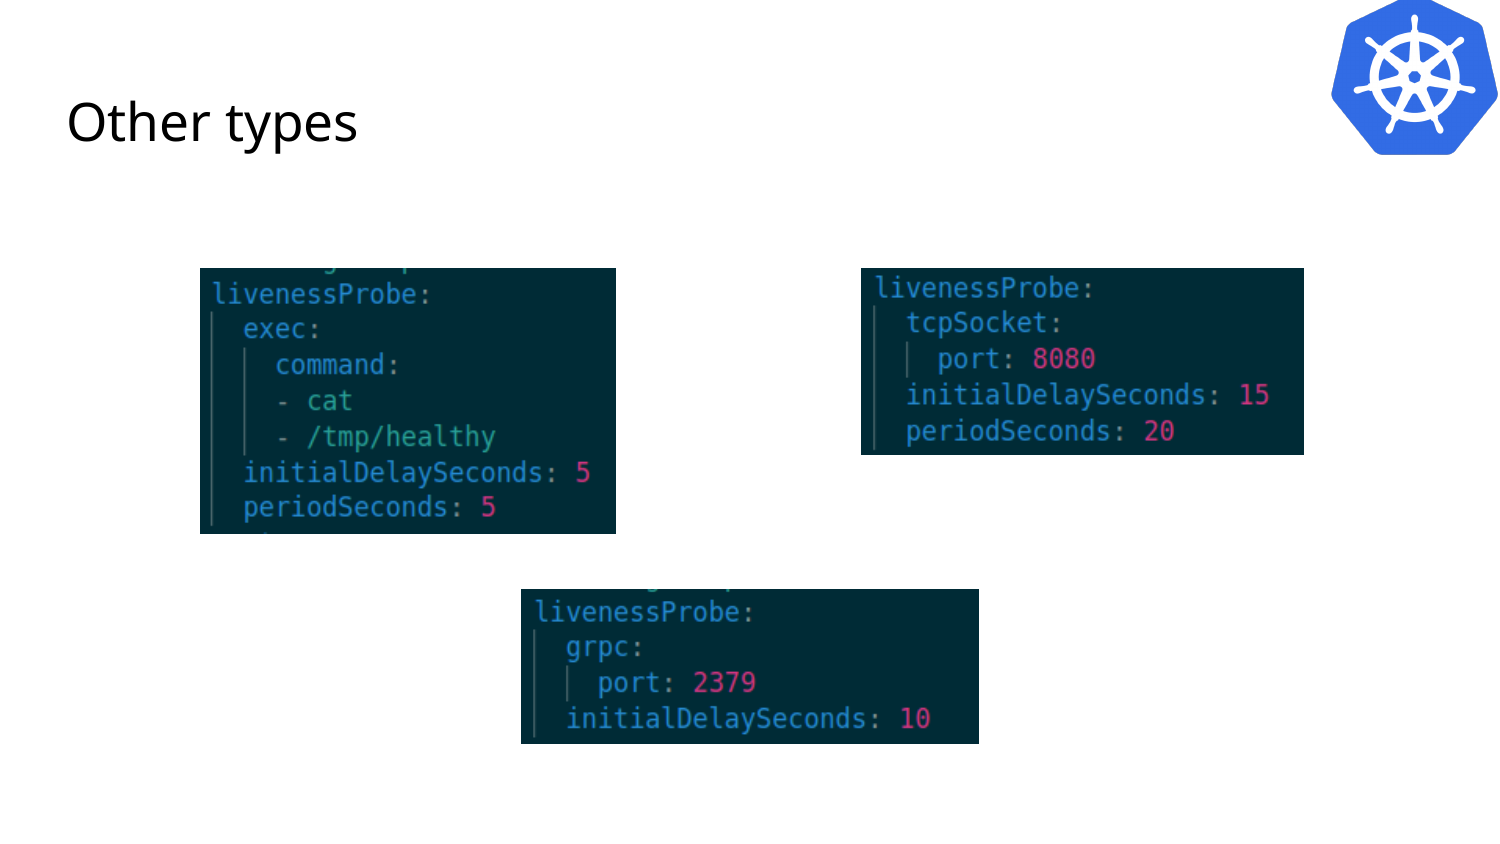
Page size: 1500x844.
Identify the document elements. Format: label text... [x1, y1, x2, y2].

picture [371, 353, 384, 374]
picture [790, 713, 801, 728]
picture [325, 426, 335, 446]
picture [1034, 425, 1046, 440]
picture [530, 467, 542, 482]
picture [419, 462, 447, 488]
picture [694, 672, 707, 692]
picture [940, 282, 951, 297]
picture [1018, 425, 1031, 440]
picture [1113, 389, 1126, 404]
picture [1049, 425, 1062, 440]
picture [403, 501, 415, 516]
picture [214, 282, 224, 303]
picture [954, 312, 968, 332]
picture [569, 713, 580, 728]
picture [774, 713, 787, 728]
picture [1081, 389, 1094, 410]
picture [1081, 419, 1094, 440]
picture [1241, 384, 1253, 404]
picture [325, 395, 336, 410]
picture [600, 606, 611, 621]
picture [389, 425, 400, 446]
picture [907, 313, 920, 332]
picture [922, 282, 936, 297]
picture [647, 713, 659, 728]
picture [404, 431, 415, 446]
picture [1081, 348, 1095, 368]
picture [340, 431, 368, 452]
picture [742, 672, 756, 692]
picture [941, 425, 953, 440]
picture [577, 462, 590, 482]
picture [907, 282, 920, 297]
picture [633, 677, 644, 691]
picture [957, 386, 967, 404]
picture [355, 462, 368, 482]
picture [1051, 276, 1078, 297]
picture [694, 606, 707, 621]
picture [246, 467, 257, 482]
picture [536, 600, 547, 621]
picture [261, 467, 273, 481]
picture [710, 672, 723, 692]
picture [615, 709, 627, 728]
picture [725, 713, 738, 728]
picture [1176, 383, 1189, 404]
picture [567, 641, 580, 662]
picture [837, 707, 849, 728]
picture [892, 282, 904, 297]
picture [275, 323, 290, 338]
picture [452, 426, 462, 446]
picture [388, 282, 415, 303]
picture [244, 323, 257, 338]
picture [482, 496, 495, 516]
picture [483, 431, 493, 452]
picture [418, 495, 431, 516]
picture [1018, 385, 1047, 404]
picture [1145, 420, 1174, 440]
picture [1065, 389, 1078, 404]
picture [340, 461, 350, 482]
picture [1002, 421, 1015, 440]
picture [293, 501, 304, 516]
picture [1129, 389, 1141, 404]
picture [678, 708, 691, 728]
picture [821, 713, 834, 727]
picture [389, 461, 399, 482]
picture [1033, 282, 1047, 297]
picture [908, 425, 936, 446]
picture [714, 707, 722, 728]
picture [567, 606, 580, 621]
picture [341, 390, 351, 410]
picture [260, 289, 273, 303]
picture [339, 284, 353, 303]
picture [293, 323, 304, 338]
picture [260, 501, 273, 516]
picture [987, 349, 998, 368]
picture [647, 673, 658, 692]
picture [742, 708, 771, 734]
picture [468, 425, 479, 446]
picture [924, 317, 935, 332]
title Other types [51, 72, 1449, 167]
picture [513, 461, 526, 481]
picture [339, 497, 368, 516]
picture [482, 467, 495, 482]
picture [450, 467, 478, 482]
picture [309, 395, 320, 410]
picture [854, 713, 865, 728]
picture [277, 359, 288, 374]
picture [552, 606, 564, 621]
picture [600, 641, 627, 662]
picture [1018, 317, 1031, 332]
picture [308, 501, 321, 516]
picture [971, 389, 984, 404]
picture [614, 606, 628, 621]
picture [940, 389, 951, 404]
picture [371, 289, 384, 303]
picture [1329, 0, 1500, 157]
picture [244, 289, 257, 303]
picture [358, 289, 368, 303]
picture [876, 276, 887, 297]
picture [402, 467, 415, 482]
picture [278, 501, 290, 516]
picture [291, 359, 352, 374]
picture [371, 501, 384, 516]
picture [498, 467, 510, 481]
picture [310, 426, 320, 447]
picture [662, 602, 676, 621]
picture [647, 606, 658, 621]
picture [324, 467, 336, 482]
picture [1050, 383, 1062, 404]
picture [435, 501, 446, 516]
picture [261, 323, 273, 338]
picture [1066, 425, 1078, 440]
picture [940, 353, 968, 374]
picture [1098, 425, 1109, 440]
picture [324, 495, 336, 516]
picture [971, 282, 982, 297]
picture [420, 431, 431, 446]
picture [436, 424, 446, 446]
picture [1002, 311, 1015, 331]
picture [355, 359, 368, 374]
picture [805, 713, 818, 728]
picture [386, 501, 400, 516]
picture [971, 317, 984, 332]
picture [1033, 348, 1079, 368]
picture [324, 289, 335, 303]
picture [681, 606, 692, 621]
picture [582, 606, 596, 621]
picture [310, 467, 321, 482]
picture [924, 389, 936, 404]
picture [956, 425, 967, 440]
picture [326, 268, 336, 274]
picture [1193, 389, 1205, 404]
picture [372, 428, 382, 449]
picture [371, 467, 384, 482]
picture [694, 713, 707, 728]
picture [600, 677, 628, 698]
picture [292, 463, 304, 482]
picture [308, 289, 320, 303]
picture [940, 317, 952, 338]
picture [1002, 278, 1015, 297]
picture [902, 708, 914, 728]
picture [971, 419, 998, 440]
picture [1034, 313, 1045, 332]
picture [663, 707, 674, 728]
picture [1256, 384, 1269, 404]
picture [954, 282, 968, 297]
picture [711, 600, 739, 621]
picture [916, 708, 930, 728]
picture [586, 641, 597, 656]
picture [908, 389, 919, 404]
picture [1097, 385, 1110, 404]
picture [726, 672, 738, 692]
picture [1145, 389, 1173, 404]
picture [278, 467, 288, 482]
picture [229, 289, 241, 303]
picture [1002, 383, 1014, 404]
picture [633, 713, 644, 728]
picture [584, 713, 596, 727]
picture [973, 353, 984, 368]
picture [986, 389, 999, 404]
picture [987, 317, 998, 332]
picture [277, 289, 305, 303]
picture [246, 501, 257, 522]
picture [600, 713, 611, 728]
picture [631, 606, 643, 621]
picture [987, 282, 998, 297]
picture [1021, 282, 1031, 297]
